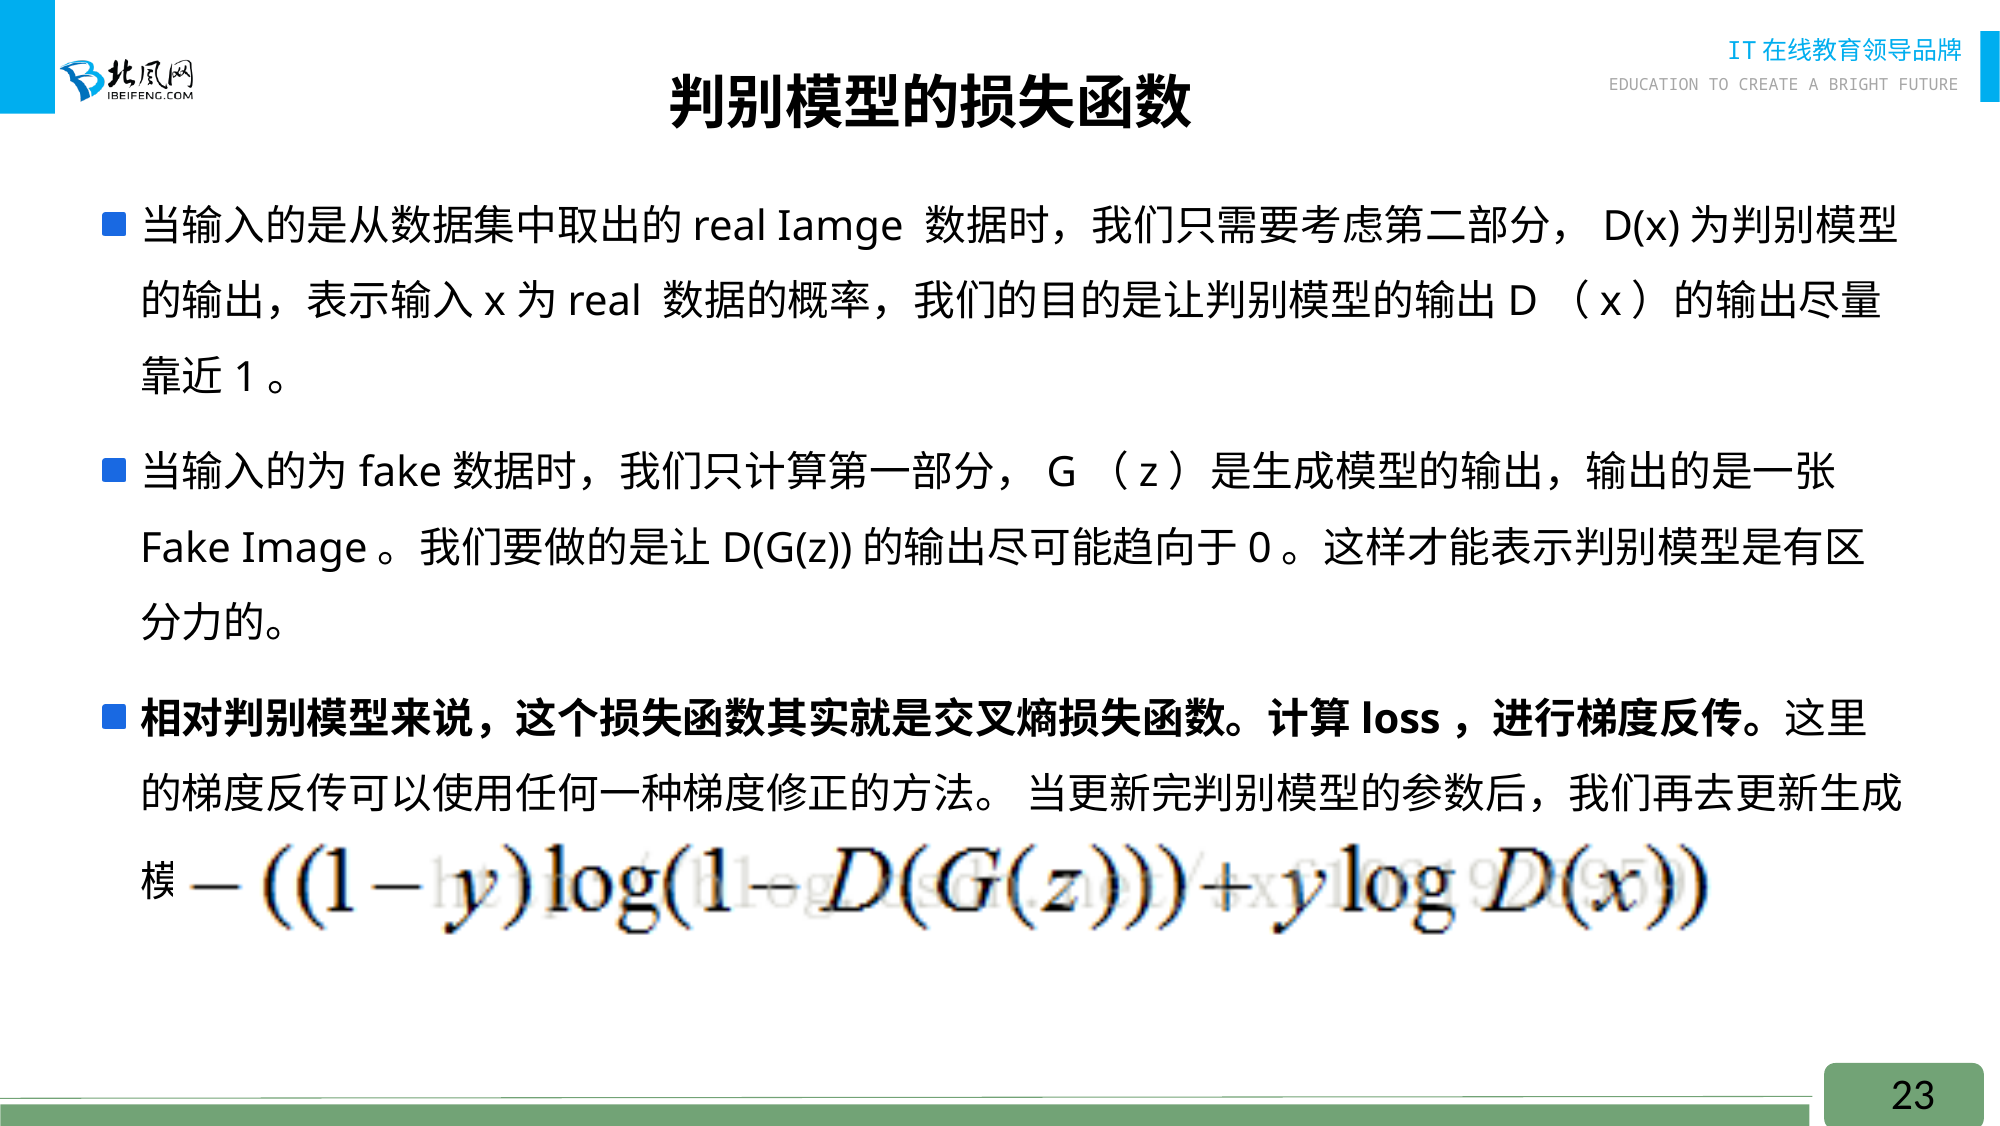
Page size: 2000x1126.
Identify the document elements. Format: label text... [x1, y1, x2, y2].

picture [172, 812, 1734, 961]
picture [102, 458, 126, 482]
picture [102, 212, 126, 236]
title 判别模型的损失函数 [255, 42, 1606, 167]
picture [102, 704, 126, 729]
picture [56, 54, 198, 103]
list 当输入的是从数据集中取出的real Iamge 数据时，我们只需要考虑第二部分，D(x)为判别模型的输出，表示输入x为real 数据的概率，我们的目的是让判别模型的输出D（x）的输出尽量靠近1。 当输入的为fake数据时，我们只计算第一部分，G（z）是生成模型的输出，输出的是一张Fake Image。我们要做的是让D(G(z))的输出尽可能趋向于0。这样才能表示判别模型是有区分力的。 相对判别模型来说，这个损失函数其实就是交叉熵损失函数。计算loss，进行梯度反传。这里的梯度反传可以使用任何一种梯度修正的方法。 当更新完判别模型的参数后，我们再去更新生成模型的参数。 [87, 166, 1922, 1028]
